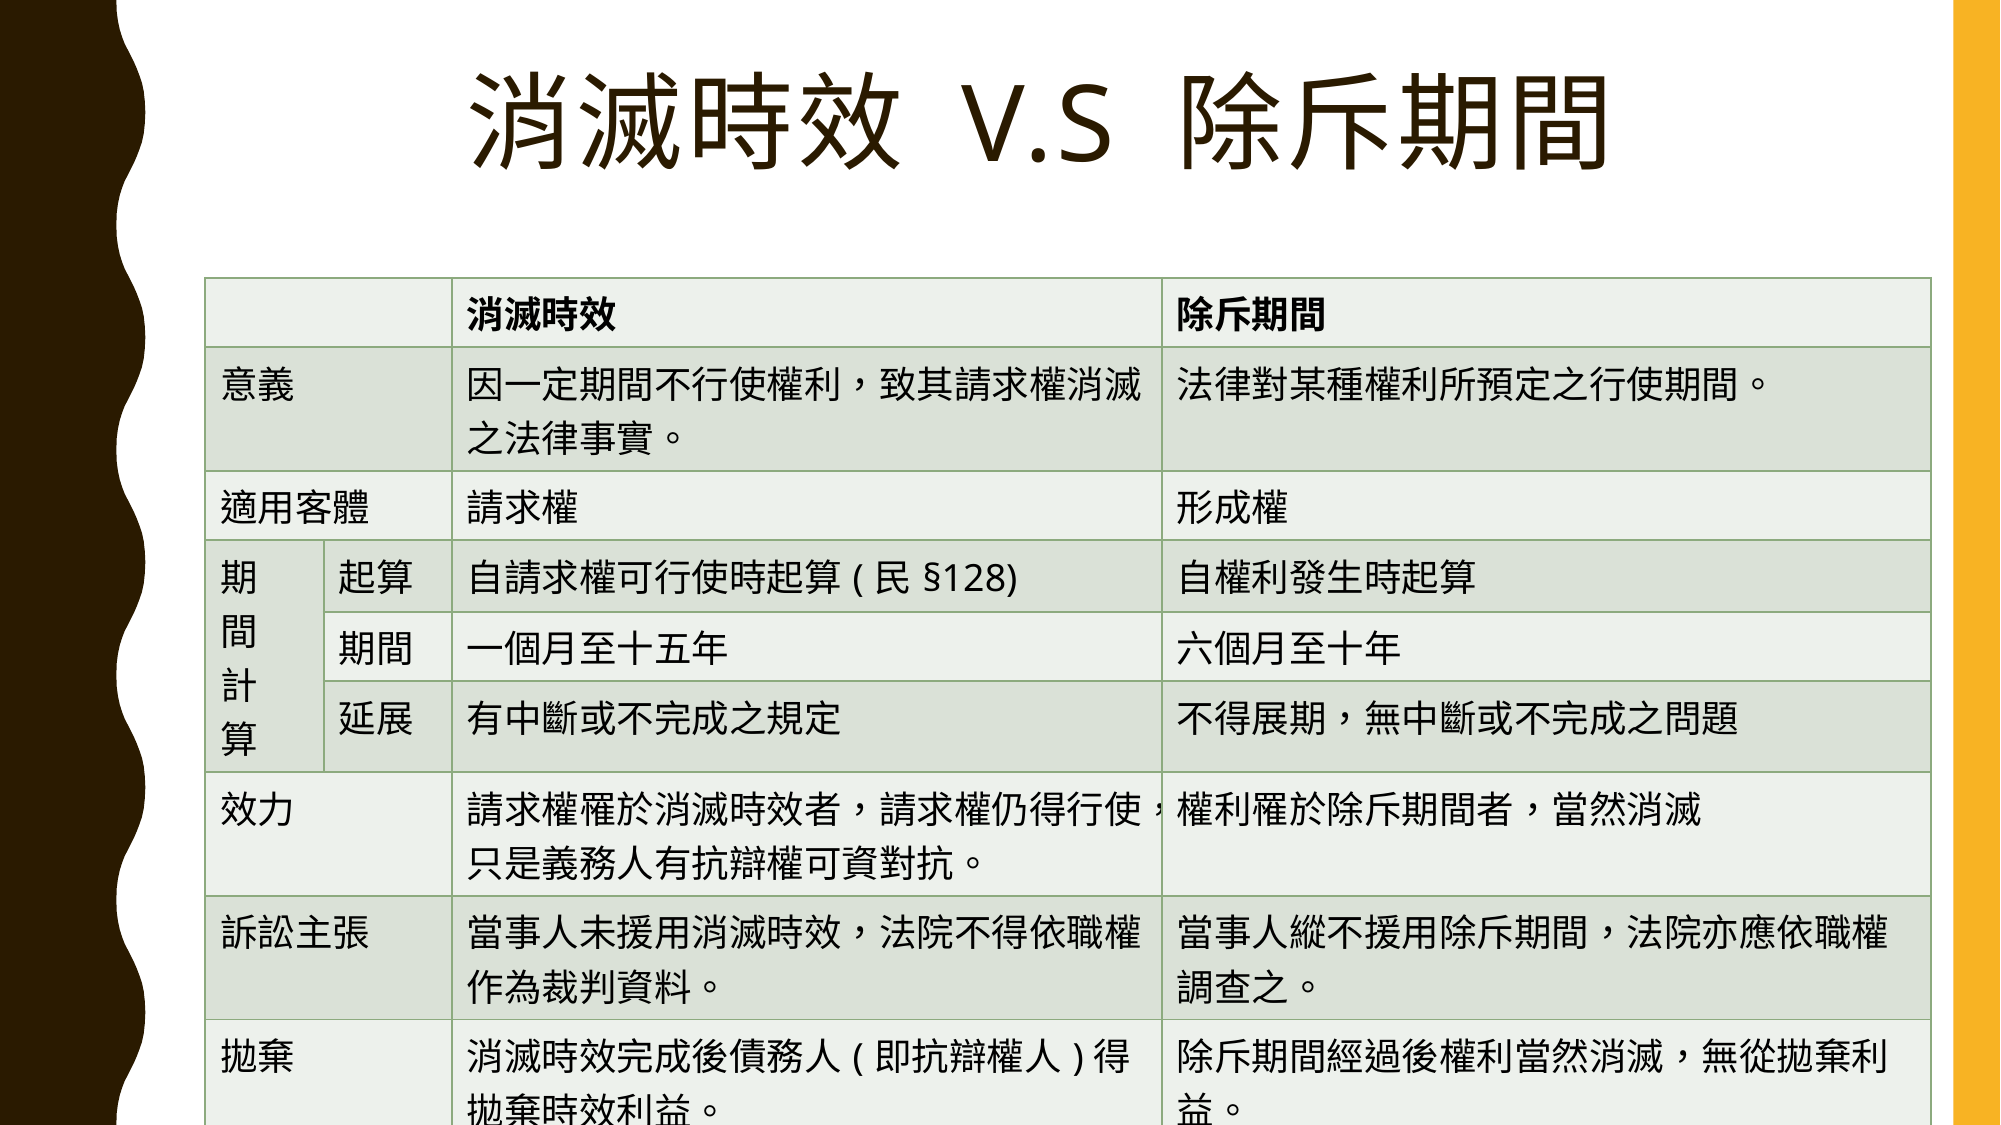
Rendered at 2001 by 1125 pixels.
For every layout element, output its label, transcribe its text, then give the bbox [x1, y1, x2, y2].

table_cell 自權利發生時起算 [1163, 541, 1930, 611]
table_cell 請求權 [453, 472, 1161, 539]
table_cell 效力 [206, 773, 451, 895]
table_cell 期 間 計 算 [206, 541, 323, 771]
table_cell 延展 [325, 682, 451, 771]
table_cell 有中斷或不完成之規定 [453, 682, 1161, 771]
table_cell 期間 [325, 613, 451, 680]
table_cell 六個月至十年 [1163, 613, 1930, 680]
table_cell 除斥期間經過後權利當然消滅，無從拋棄利益。 [1163, 1020, 1930, 1125]
table_cell 起算 [325, 541, 451, 611]
table_cell 不得展期，無中斷或不完成之問題 [1163, 682, 1930, 771]
table_cell 一個月至十五年 [453, 613, 1161, 680]
table_cell 消滅時效完成後債務人(即抗辯權人)得拋棄時效利益。 [453, 1020, 1161, 1125]
table_cell 當事人縱不援用除斥期間，法院亦應依職權調查之。 [1163, 897, 1930, 1019]
table_header [206, 279, 451, 346]
table_cell 法律對某種權利所預定之行使期間。 [1163, 348, 1930, 470]
table_cell 請求權罹於消滅時效者，請求權仍得行使，只是義務人有抗辯權可資對抗。 [453, 773, 1161, 895]
table_cell 當事人未援用消滅時效，法院不得依職權作為裁判資料。 [453, 897, 1161, 1019]
table_header 消滅時效 [453, 279, 1161, 346]
table_header 除斥期間 [1163, 279, 1930, 346]
table_cell 自請求權可行使時起算(民§128) [453, 541, 1161, 611]
table_cell 權利罹於除斥期間者，當然消滅 [1163, 773, 1930, 895]
title 消滅時效 v.s 除斥期間 [205, 62, 1875, 277]
table_cell 拋棄 [206, 1020, 451, 1125]
table_cell 訴訟主張 [206, 897, 451, 1019]
table_cell 意義 [206, 348, 451, 470]
table_cell 形成權 [1163, 472, 1930, 539]
table_cell 適用客體 [206, 472, 451, 539]
table_cell 因一定期間不行使權利，致其請求權消滅之法律事實。 [453, 348, 1161, 470]
